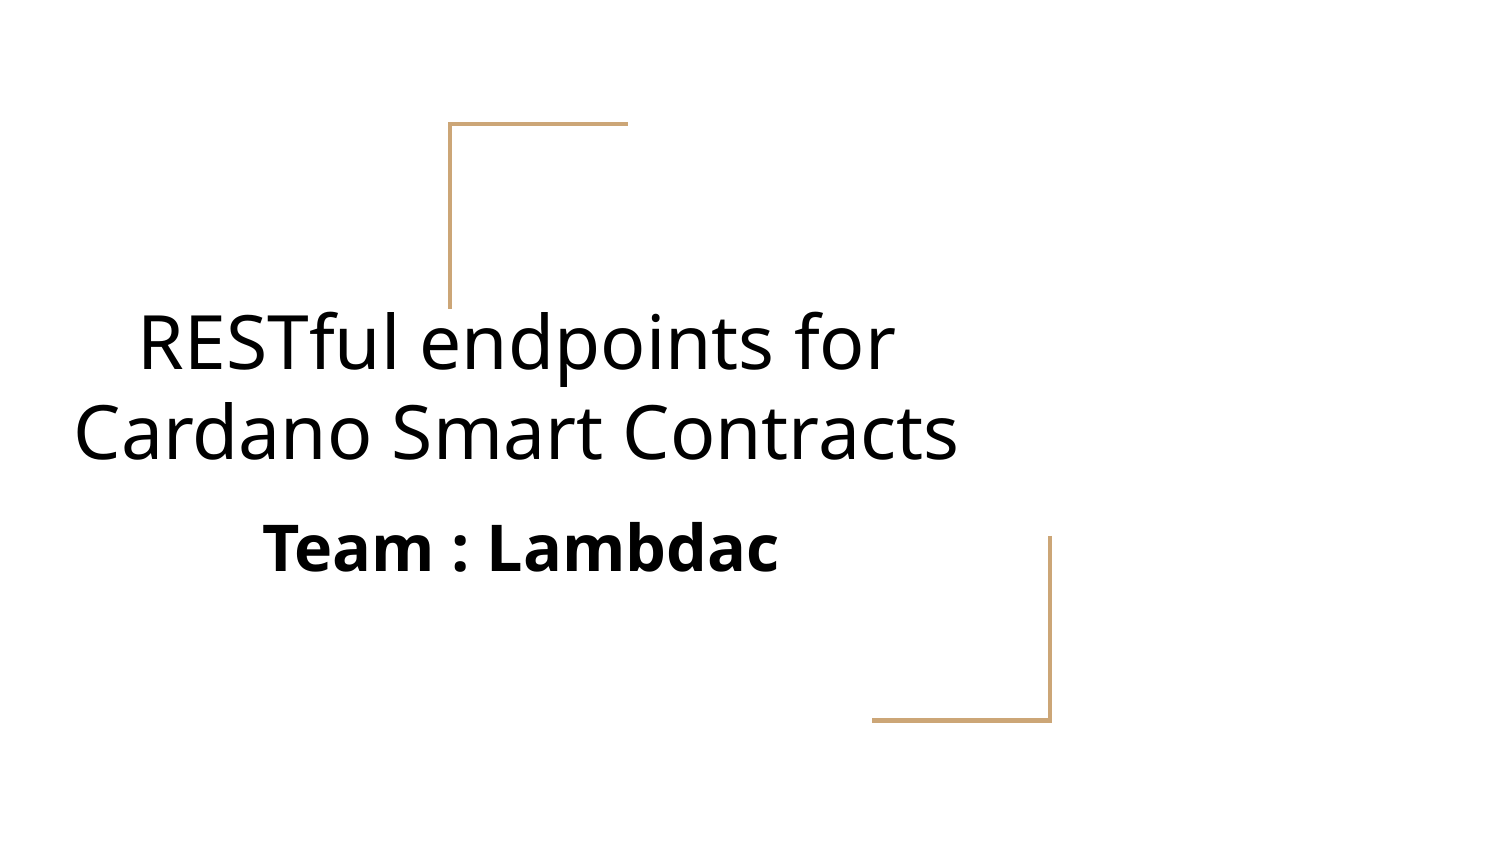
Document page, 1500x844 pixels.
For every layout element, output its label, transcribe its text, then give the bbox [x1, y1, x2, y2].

subtitle Team : Lambdac [119, 491, 922, 581]
title RESTful endpoints for Cardano Smart Contracts [56, 216, 978, 490]
